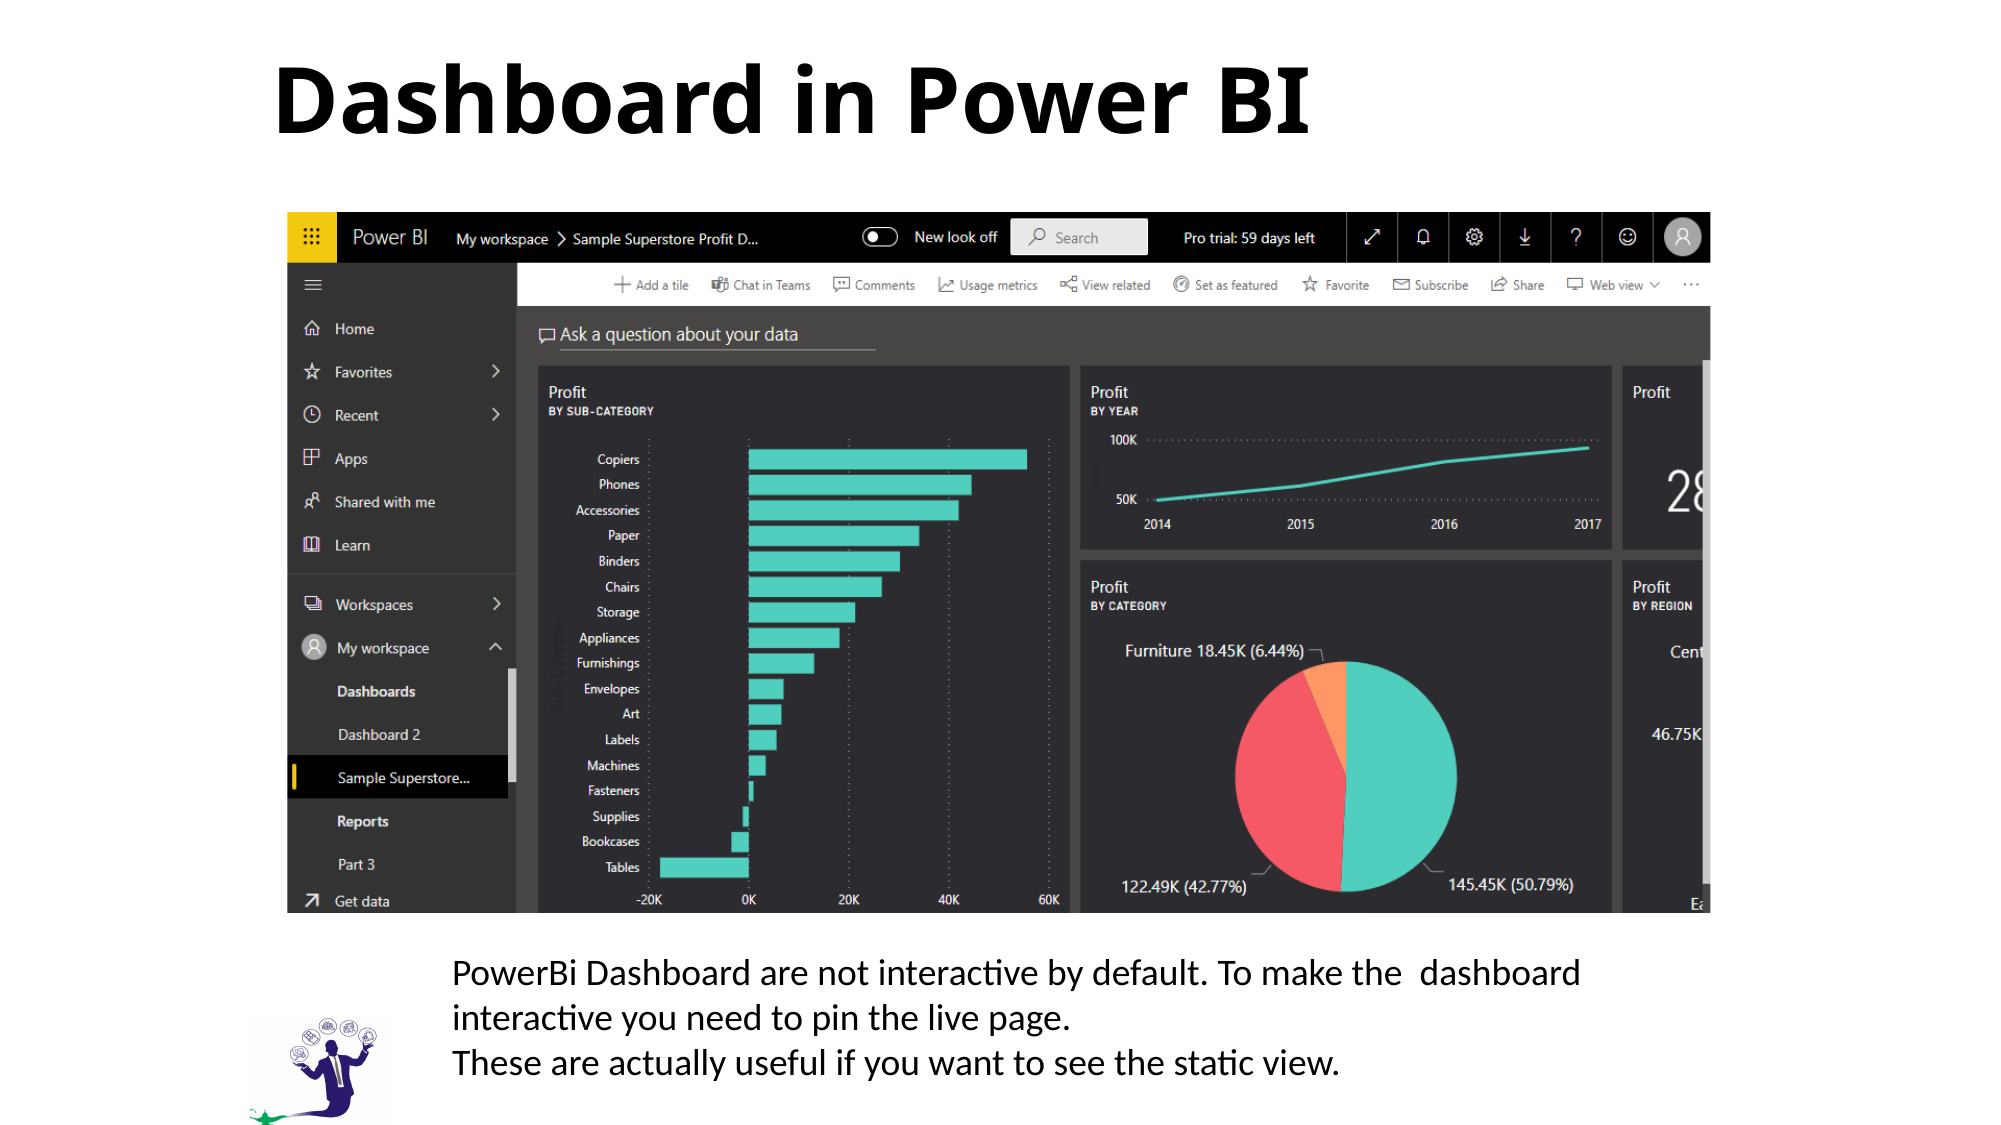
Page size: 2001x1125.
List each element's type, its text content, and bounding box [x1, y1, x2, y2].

picture [287, 212, 1711, 913]
text_box PowerBi Dashboard are not interactive by default. To make the dashboard interactive you need to pin the live page. These are actually useful if you want to see the static view. [437, 940, 1625, 1091]
picture [249, 1016, 388, 1125]
title Dashboard in Power BI [256, 9, 1607, 198]
